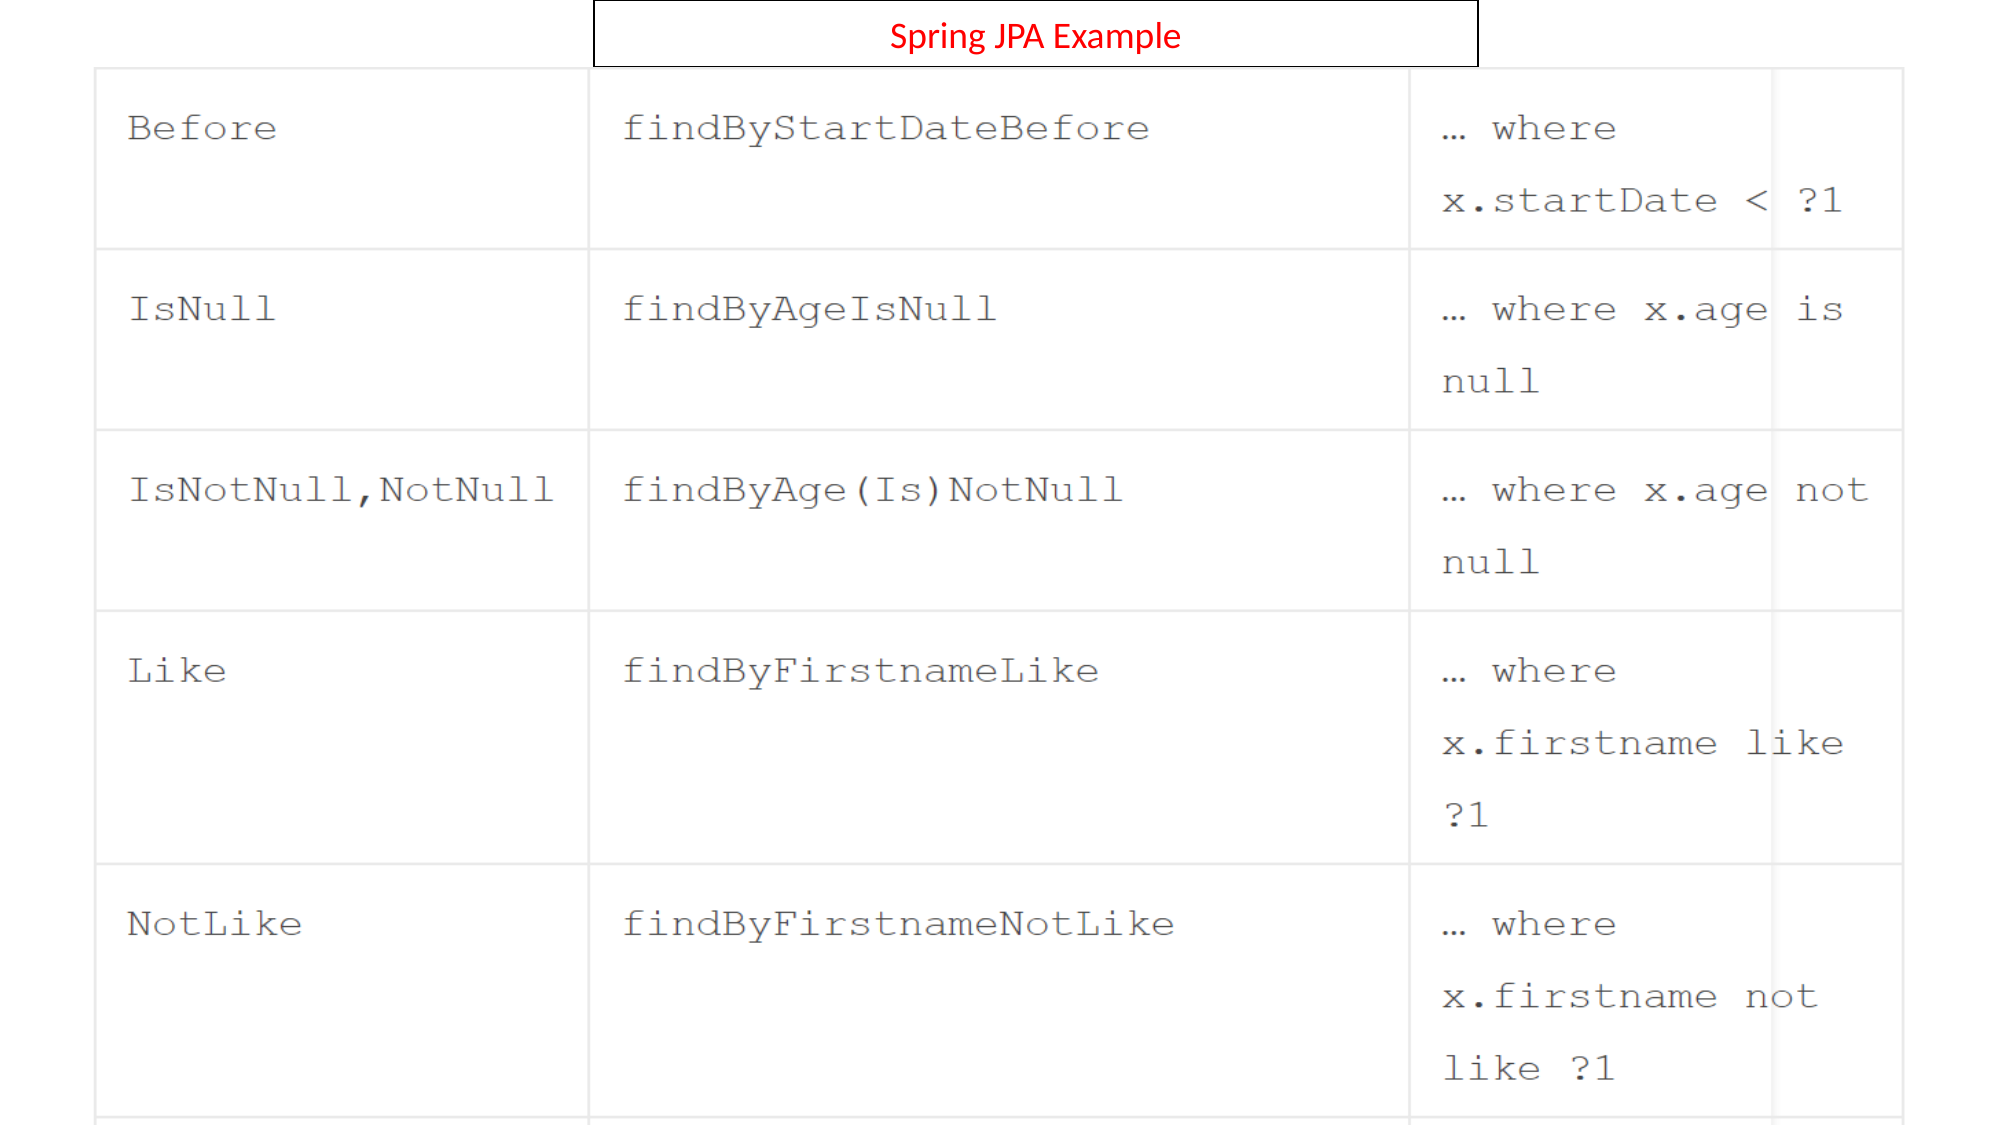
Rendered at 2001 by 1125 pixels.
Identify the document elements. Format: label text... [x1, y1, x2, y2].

text_box Spring JPA Example [593, 0, 1479, 67]
picture [83, 67, 1917, 1125]
